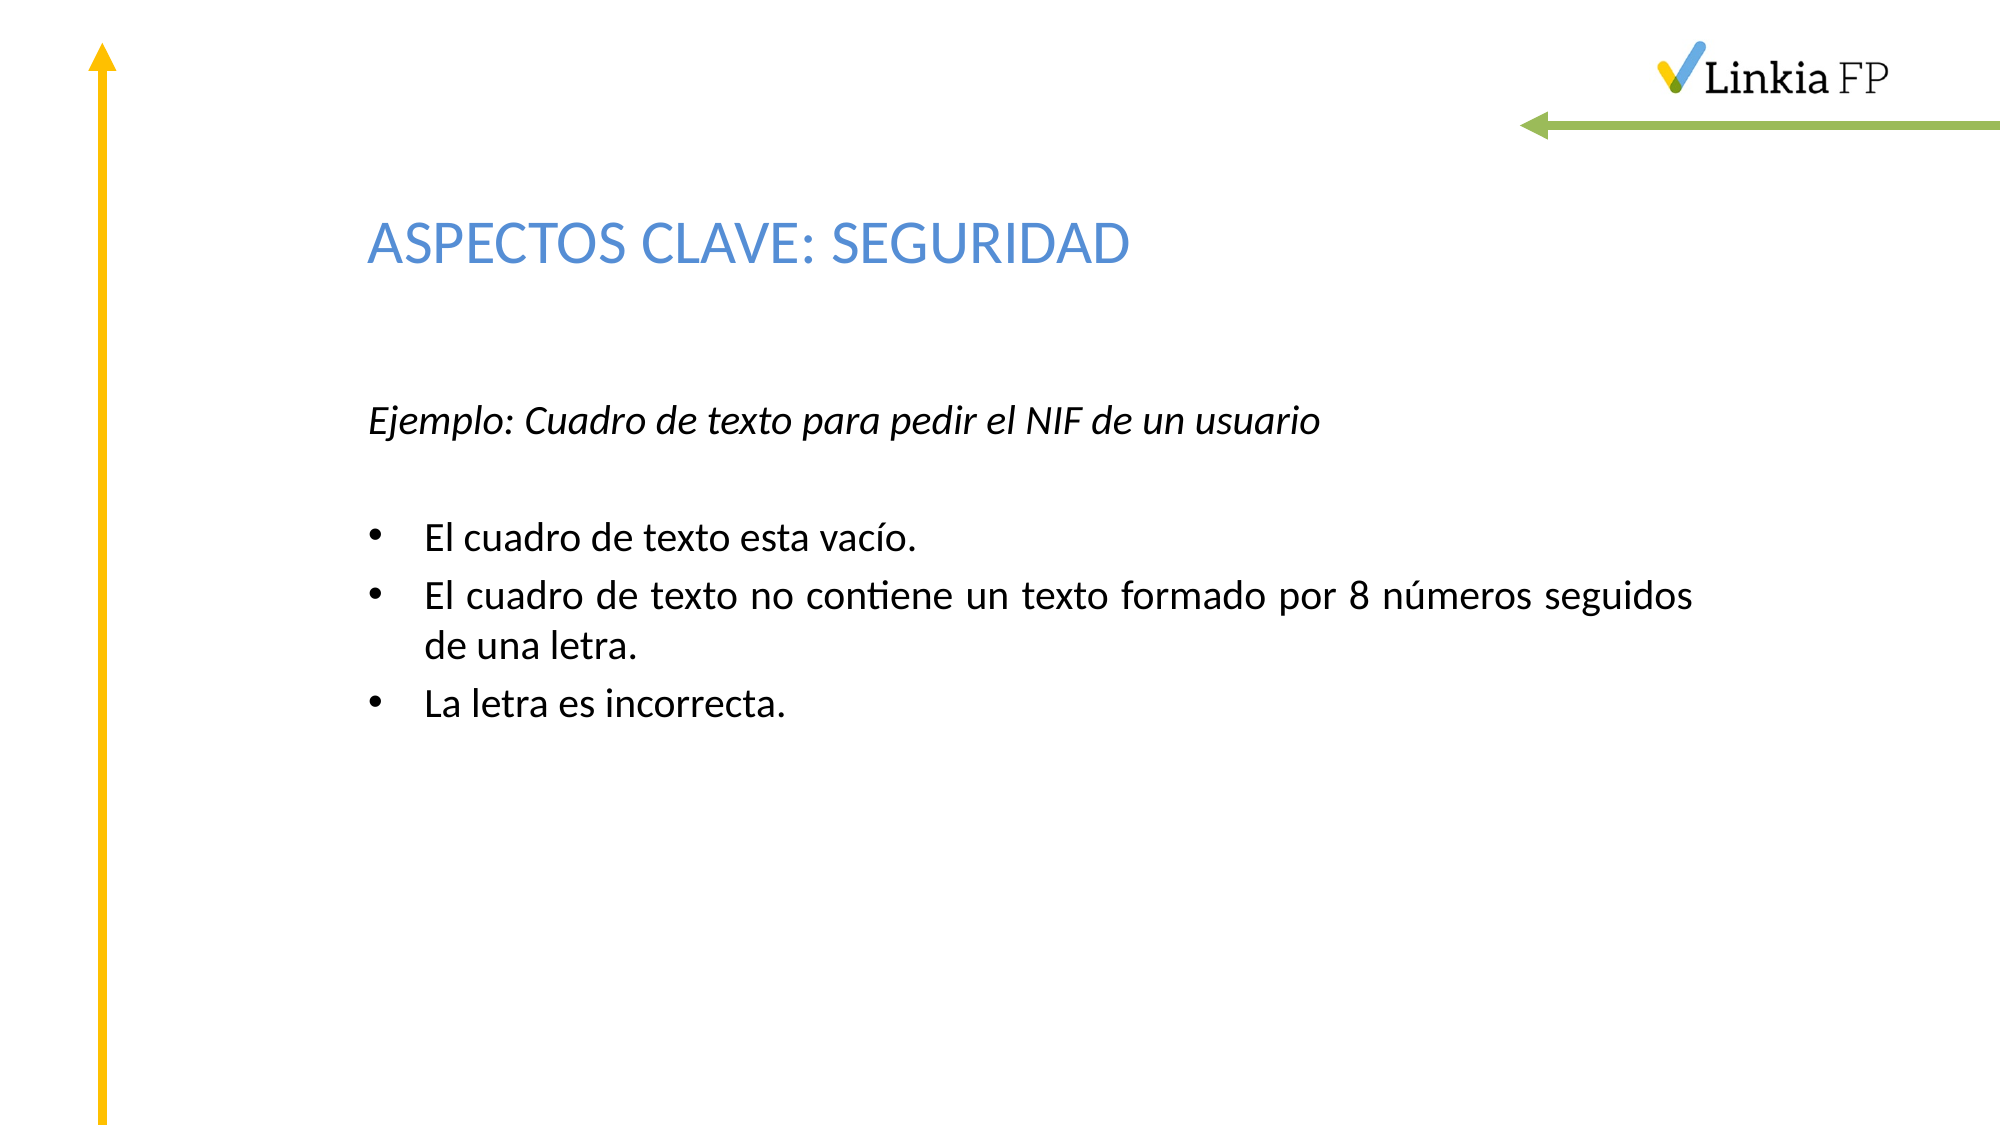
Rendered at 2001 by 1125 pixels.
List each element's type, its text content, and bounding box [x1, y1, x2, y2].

picture [1649, 39, 1900, 95]
title ASPECTOS CLAVE: SEGURIDAD [353, 174, 1709, 303]
list Ejemplo: Cuadro de texto para pedir el NIF de un usuario El cuadro de texto esta vacío. El cuadro de texto no contiene un texto formado por 8 números seguidos de una letra. La letra es incorrecta. [353, 385, 1709, 799]
